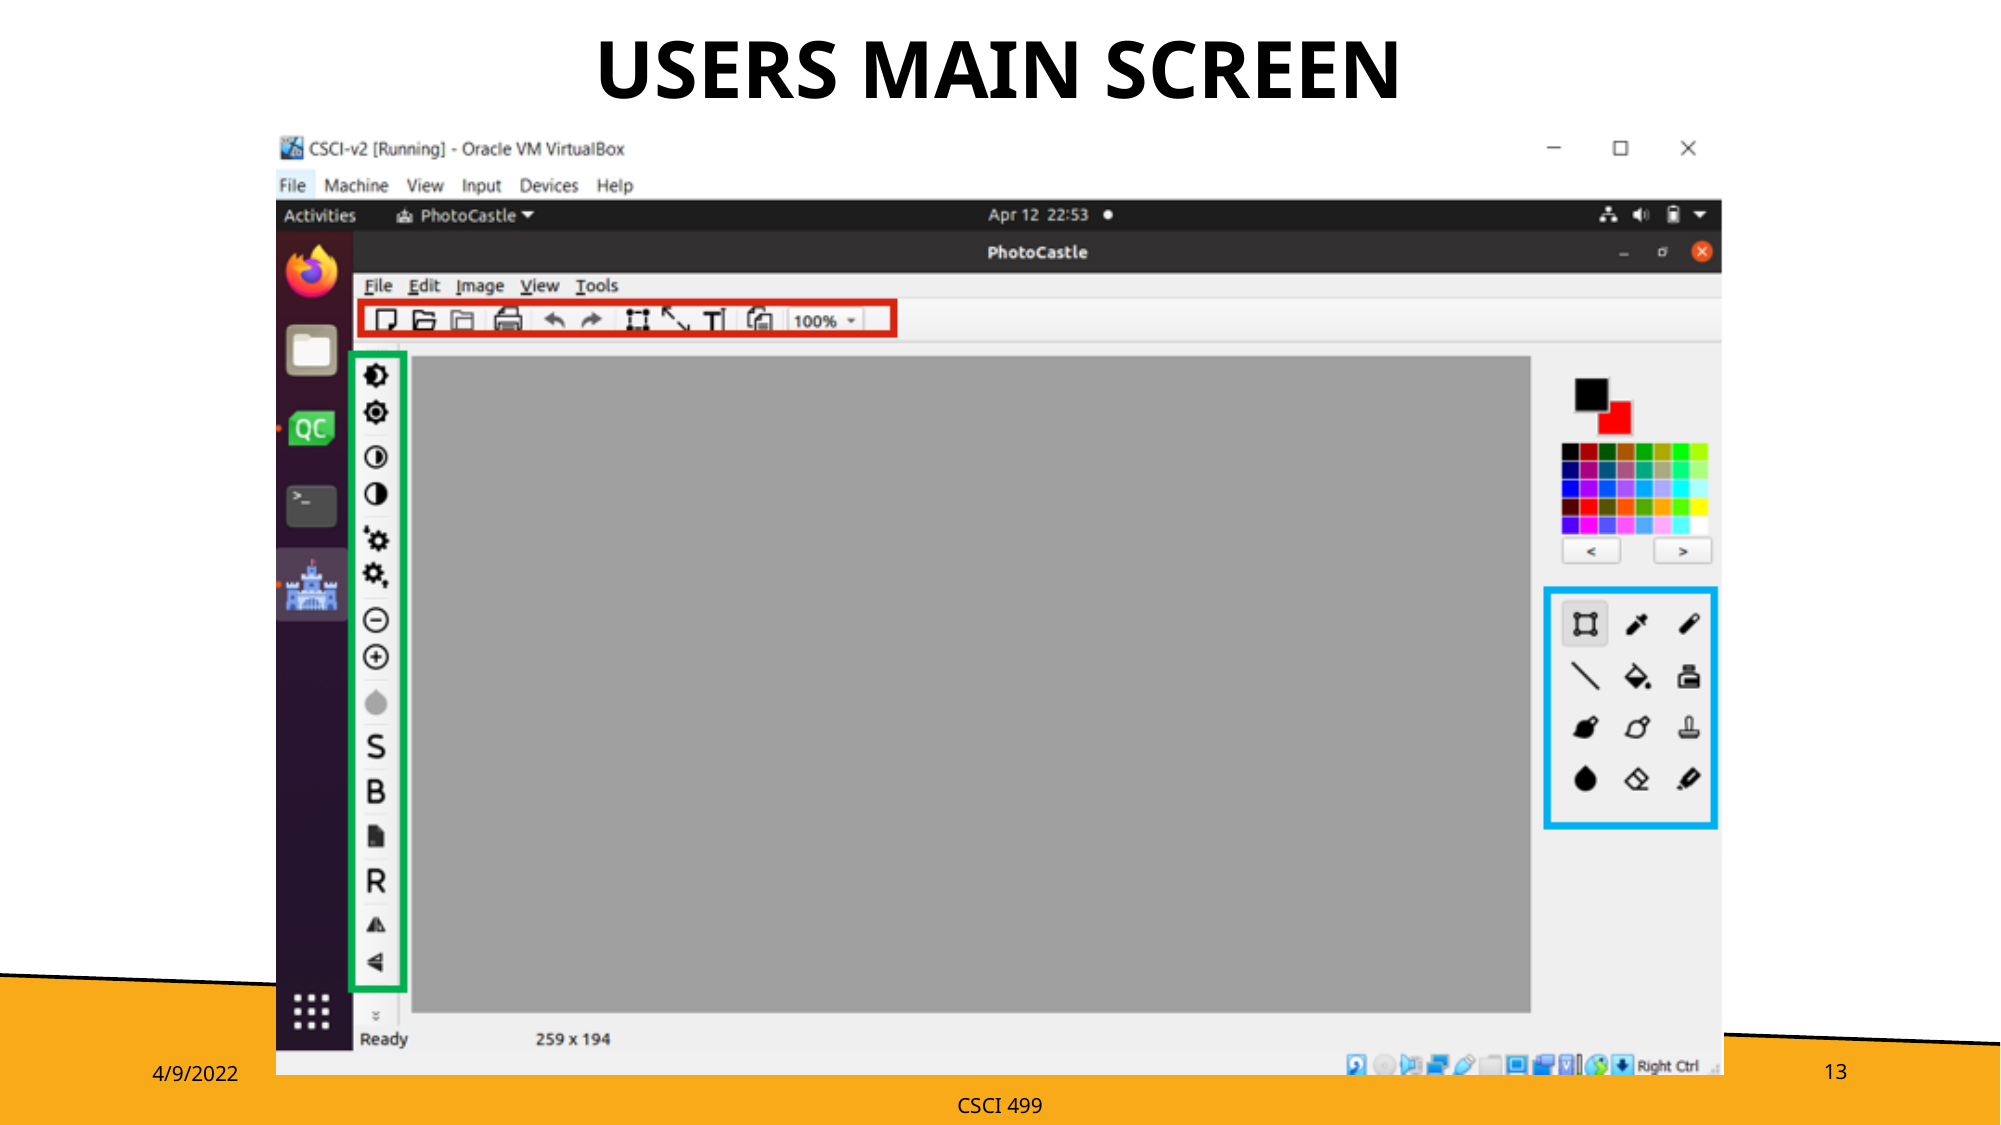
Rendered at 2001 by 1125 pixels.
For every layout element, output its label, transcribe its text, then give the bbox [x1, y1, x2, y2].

picture [276, 132, 1724, 1075]
footer CSCI 499 [662, 1075, 1338, 1125]
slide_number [137, 1042, 588, 1103]
title USERS Main screen [137, 0, 1863, 182]
slide_number 13 [1412, 1042, 1863, 1103]
